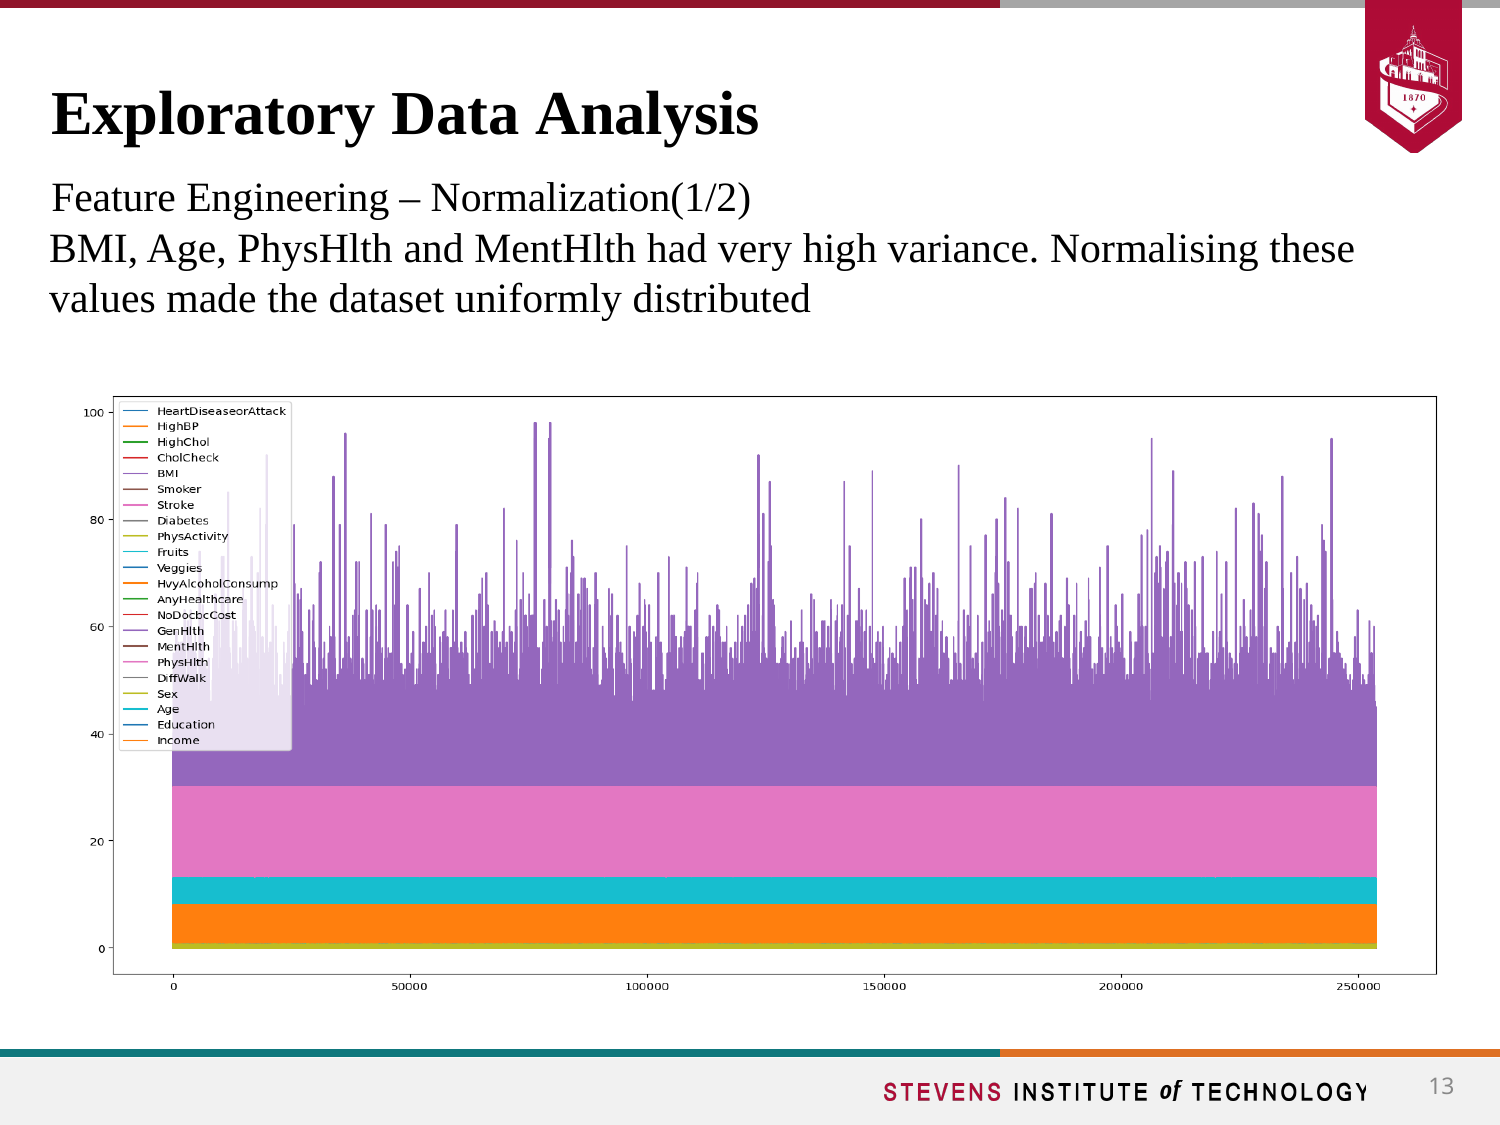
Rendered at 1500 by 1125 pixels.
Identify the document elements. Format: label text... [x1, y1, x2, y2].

slide_number 13 [1422, 1075, 1461, 1125]
picture [884, 1080, 1366, 1101]
picture [73, 389, 1444, 999]
title Exploratory Data Analysis [49, 70, 761, 261]
picture [1365, 0, 1462, 153]
text_box Feature Engineering – Normalization(1/2) BMI, Age, PhysHlth and MentHlth had very high variance. Normalising these values made the dataset uniformly distributed [49, 167, 1421, 396]
